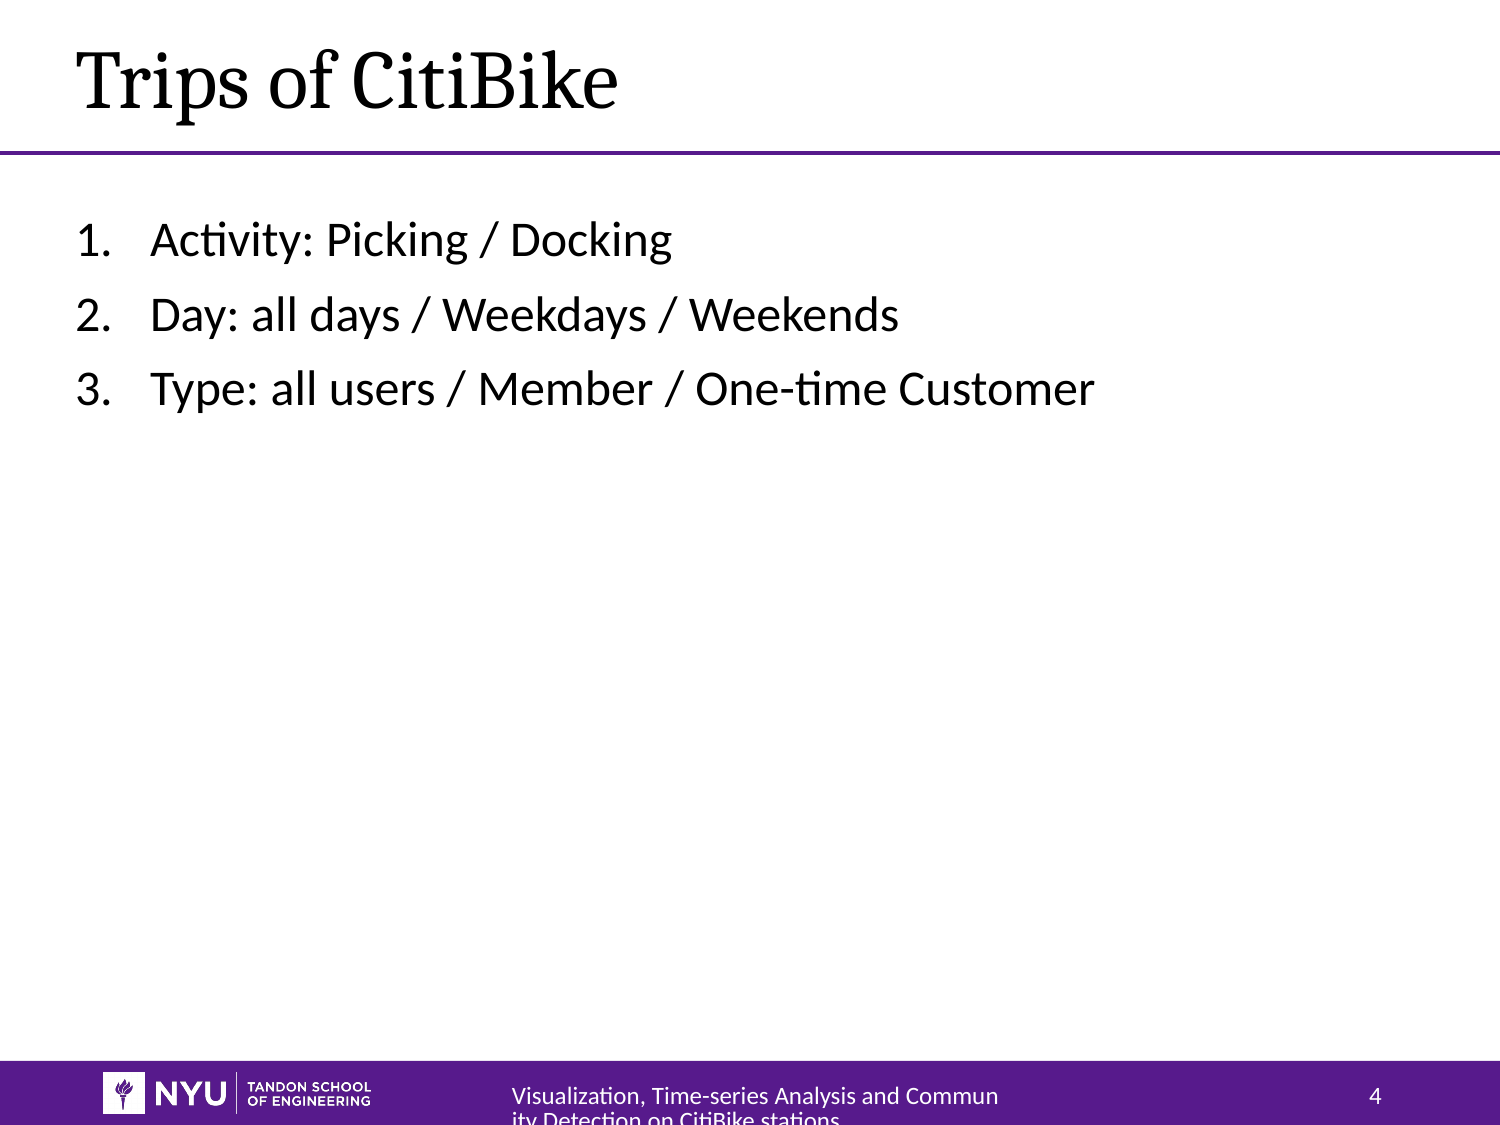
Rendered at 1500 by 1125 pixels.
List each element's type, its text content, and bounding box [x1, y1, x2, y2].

title Trips of CitiBike [60, 17, 1440, 146]
footer Visualization, Time-series Analysis and Community Detection on CitiBike stations [496, 1073, 1017, 1116]
picture [103, 1072, 371, 1114]
list Activity: Picking / Docking Day: all days / Weekdays / Weekends Type: all users / Member / One-time Customer [60, 205, 1440, 1024]
slide_number 4 [1250, 1073, 1397, 1116]
